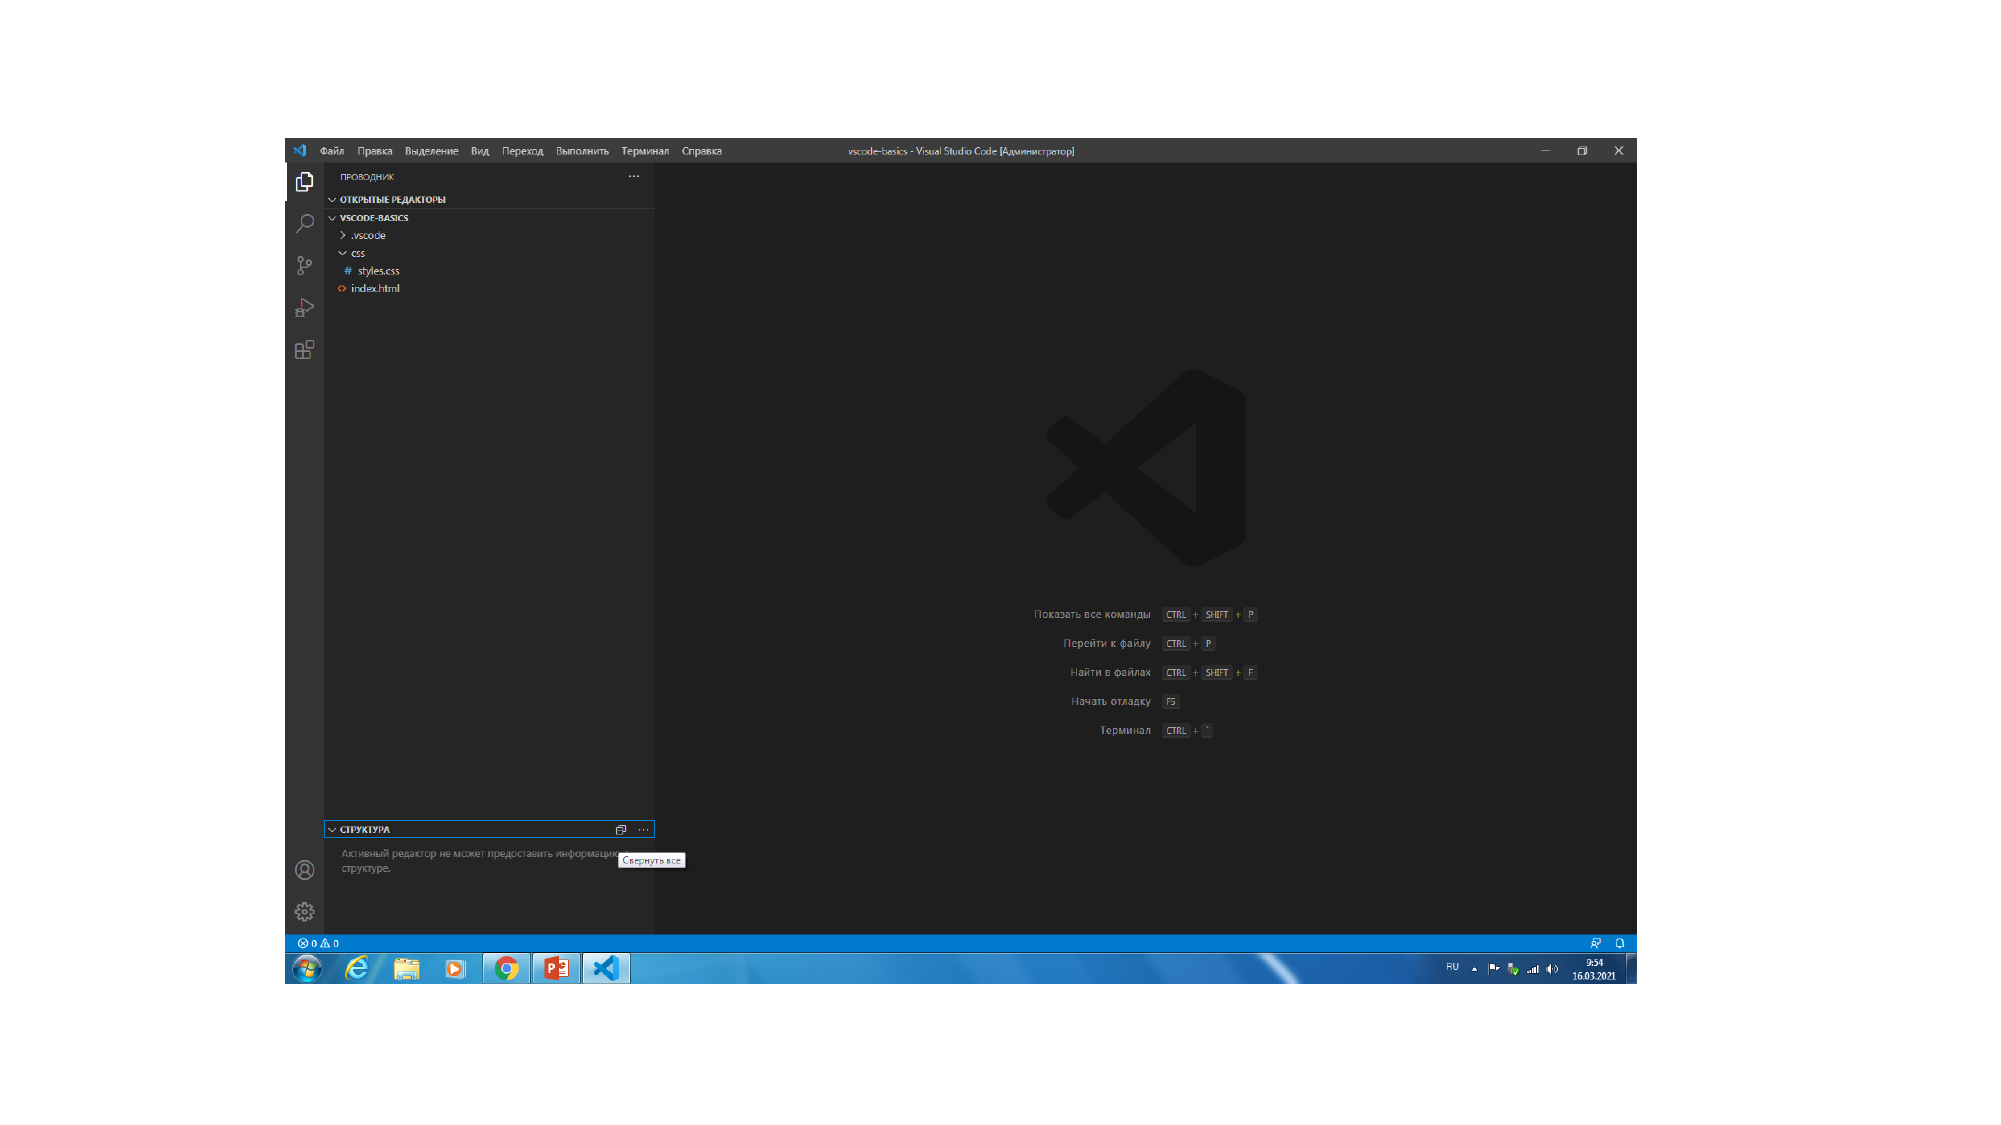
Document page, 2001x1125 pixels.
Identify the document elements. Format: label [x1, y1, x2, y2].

picture [285, 138, 1637, 984]
